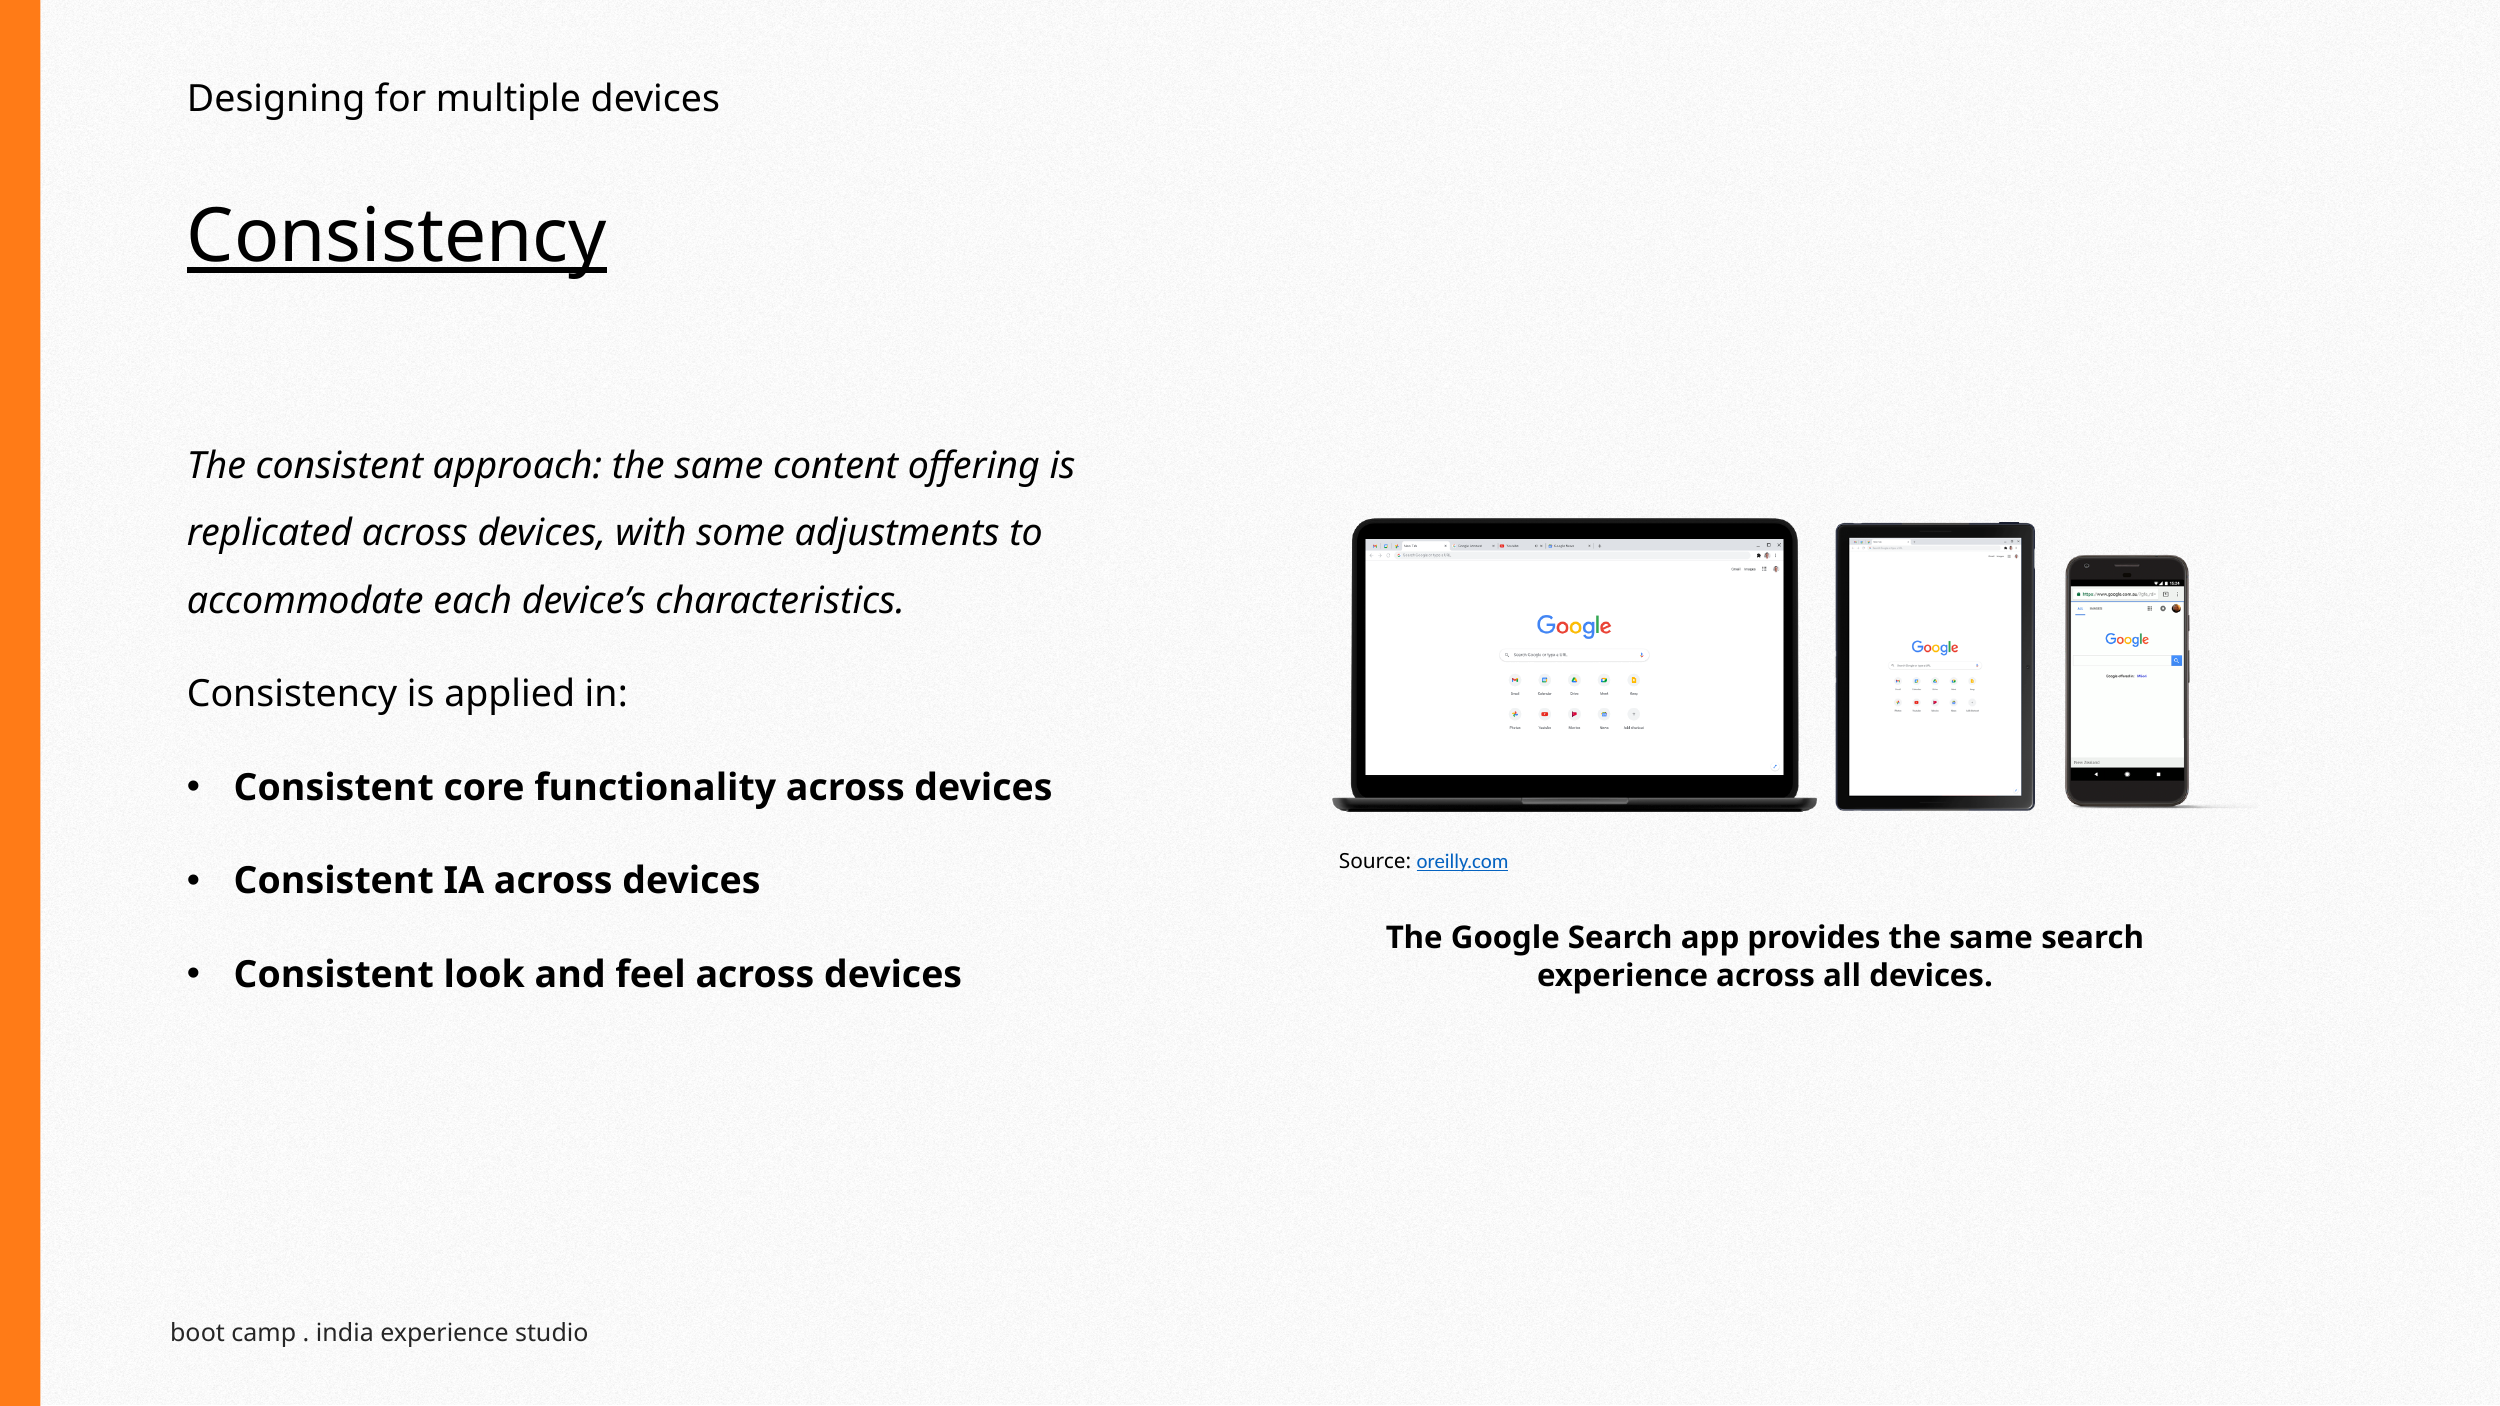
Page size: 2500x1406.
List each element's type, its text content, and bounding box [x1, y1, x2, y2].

text_box The Google Search app provides the same search experience across all devices. [1332, 910, 2198, 1000]
list Designing for multiple devices [171, 71, 1114, 119]
text_box Source: oreilly.com [1323, 785, 1474, 936]
picture [1332, 518, 1817, 812]
list The consistent approach: the same content offering is replicated across devices, with some adjustments to accommodate each device’s characteristics. Consistency is applied in: Consistent core functionality across devices Consistent IA across devices Consistent look and feel across devices [171, 410, 1176, 1251]
title Consistency [171, 155, 2328, 321]
picture [1835, 522, 2258, 811]
